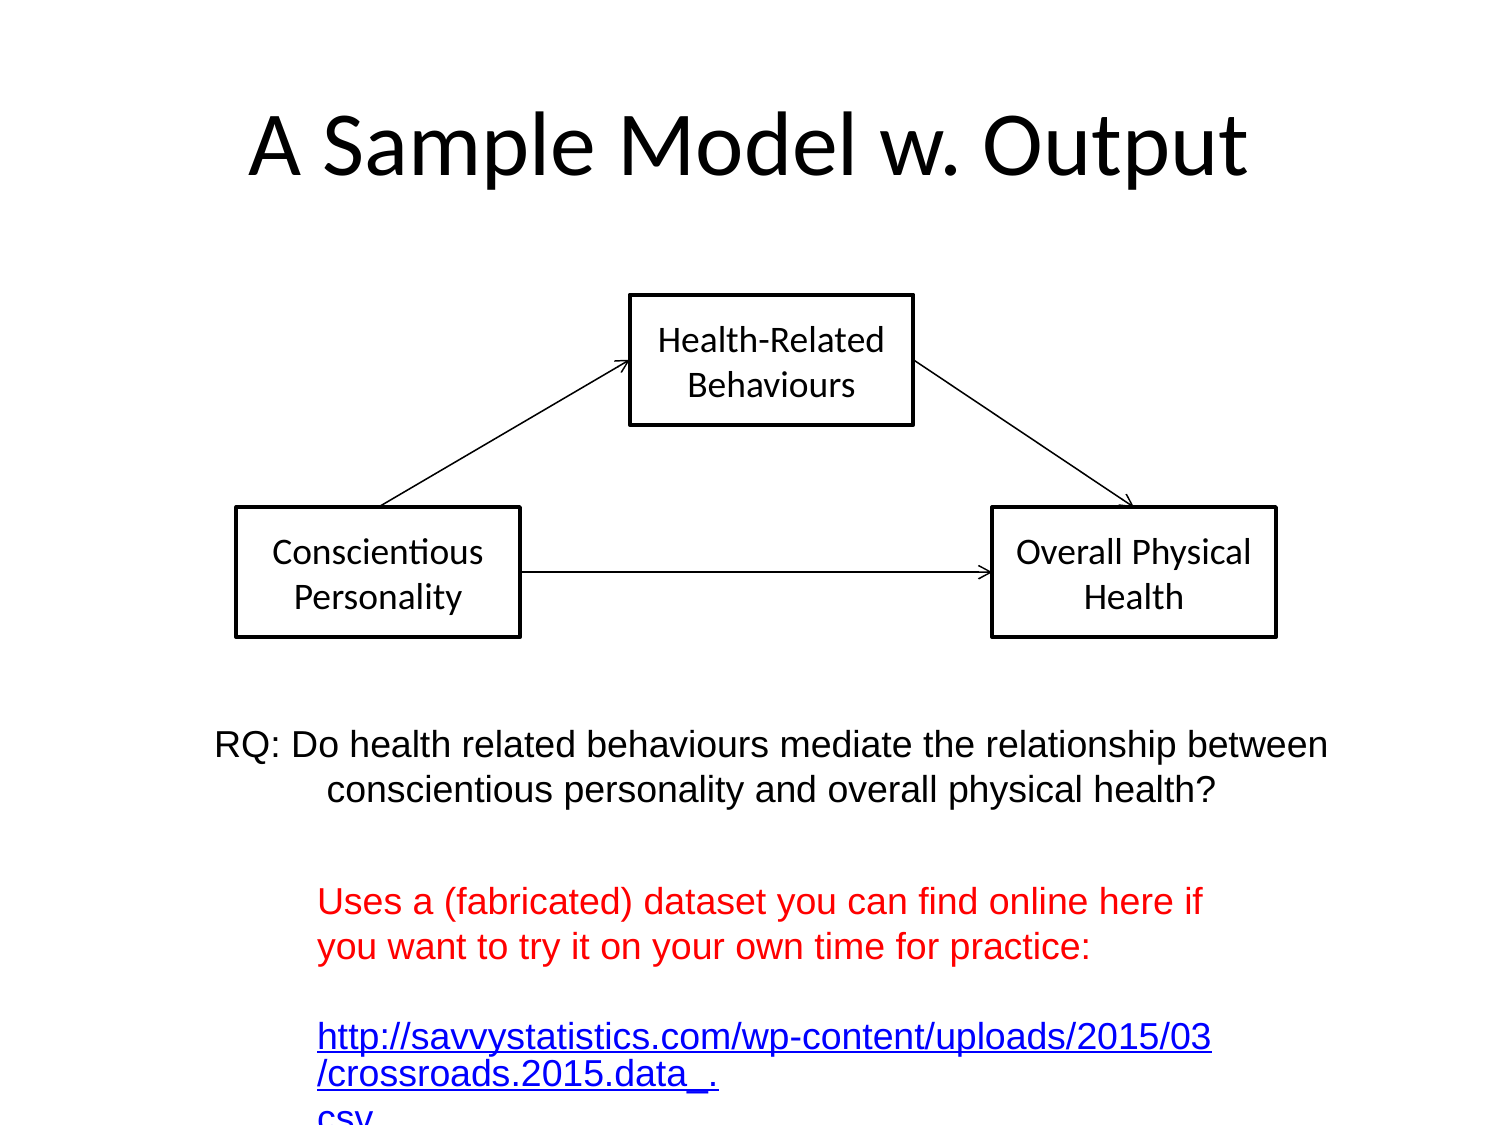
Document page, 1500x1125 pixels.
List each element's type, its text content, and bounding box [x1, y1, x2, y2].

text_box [377, 359, 631, 508]
text_box Overall Physical Health [990, 505, 1278, 639]
title A Sample Model w. Output [75, 45, 1425, 233]
text_box Uses a (fabricated) dataset you can find online here if you want to try it on your own time for practice: http://savvystatistics.com/wp-content/uploads/2015/03/crossroads.2015.data_.csv [302, 869, 1230, 1110]
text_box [912, 359, 1135, 508]
text_box RQ: Do health related behaviours mediate the relationship between conscientious personality and overall physical health? [98, 713, 1445, 818]
text_box Conscientious Personality [234, 505, 522, 639]
text_box Health-Related Behaviours [628, 293, 915, 427]
